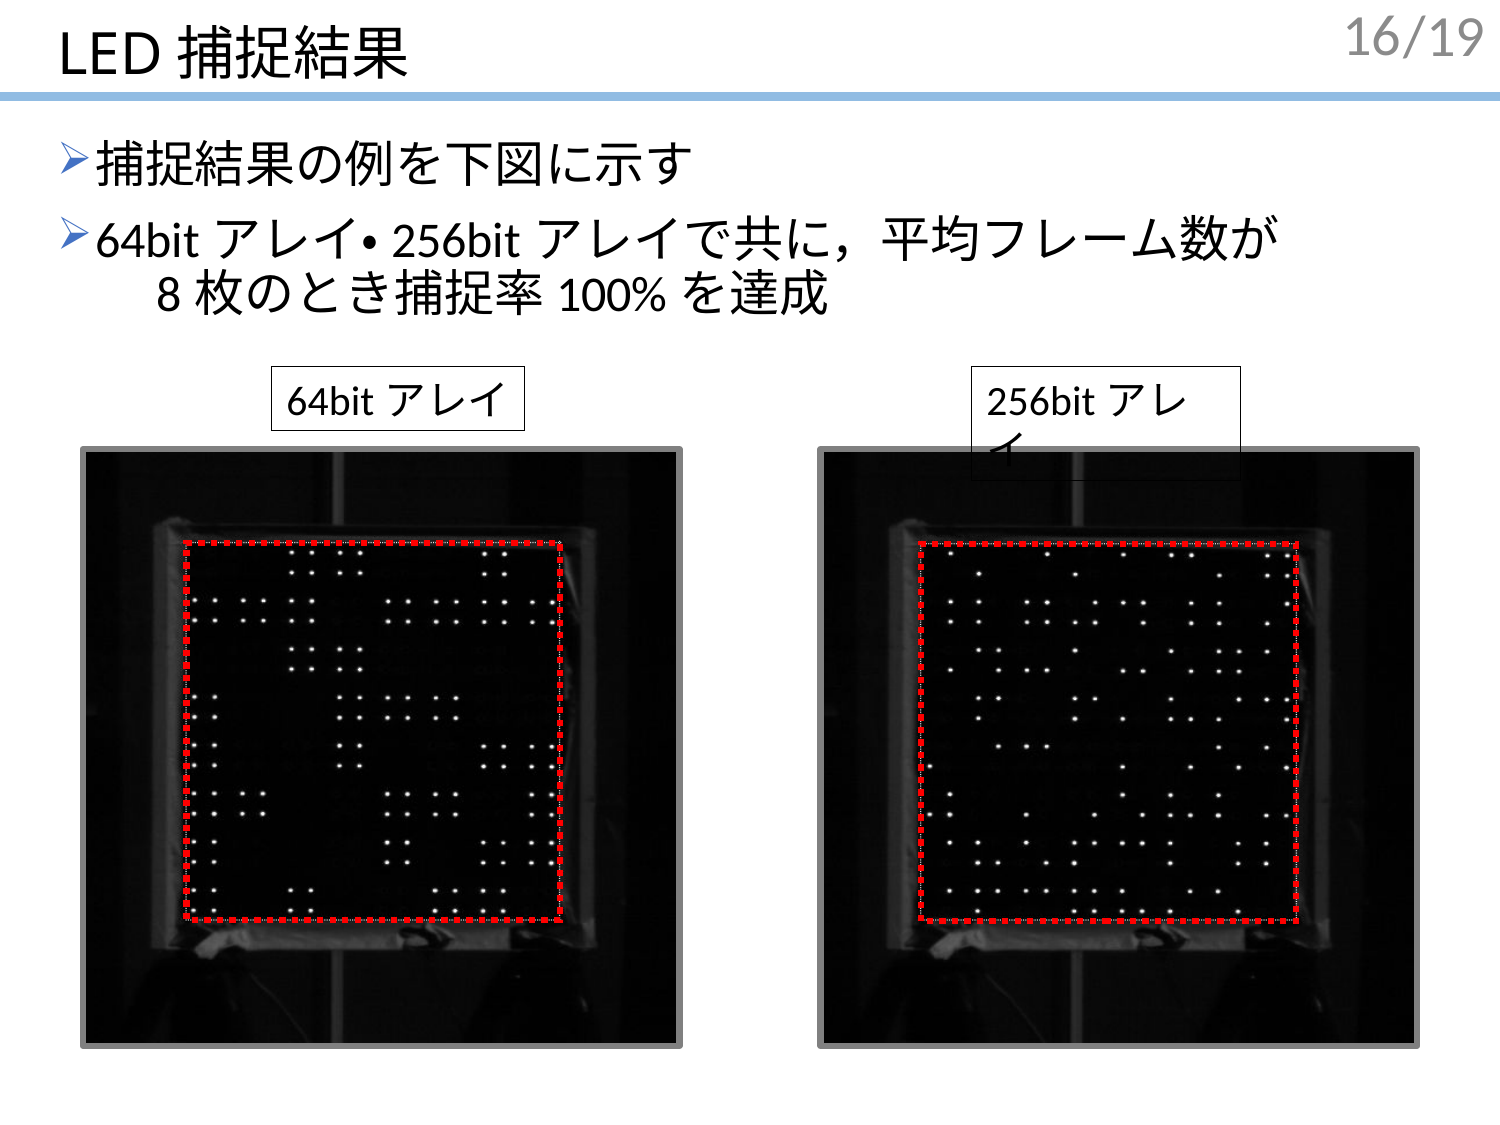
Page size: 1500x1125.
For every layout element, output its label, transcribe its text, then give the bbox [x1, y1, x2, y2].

list 捕捉結果の例を下図に示す 64bitアレイ・256bitアレイで共に，平均フレーム数が 8枚のとき捕捉率100%を達成 [42, 132, 1458, 1014]
picture [823, 452, 1414, 1043]
text_box 64bitアレイ [271, 366, 525, 431]
title LED捕捉結果 [42, 0, 1458, 112]
text_box 256bitアレイ [971, 366, 1241, 452]
picture [85, 452, 677, 1043]
